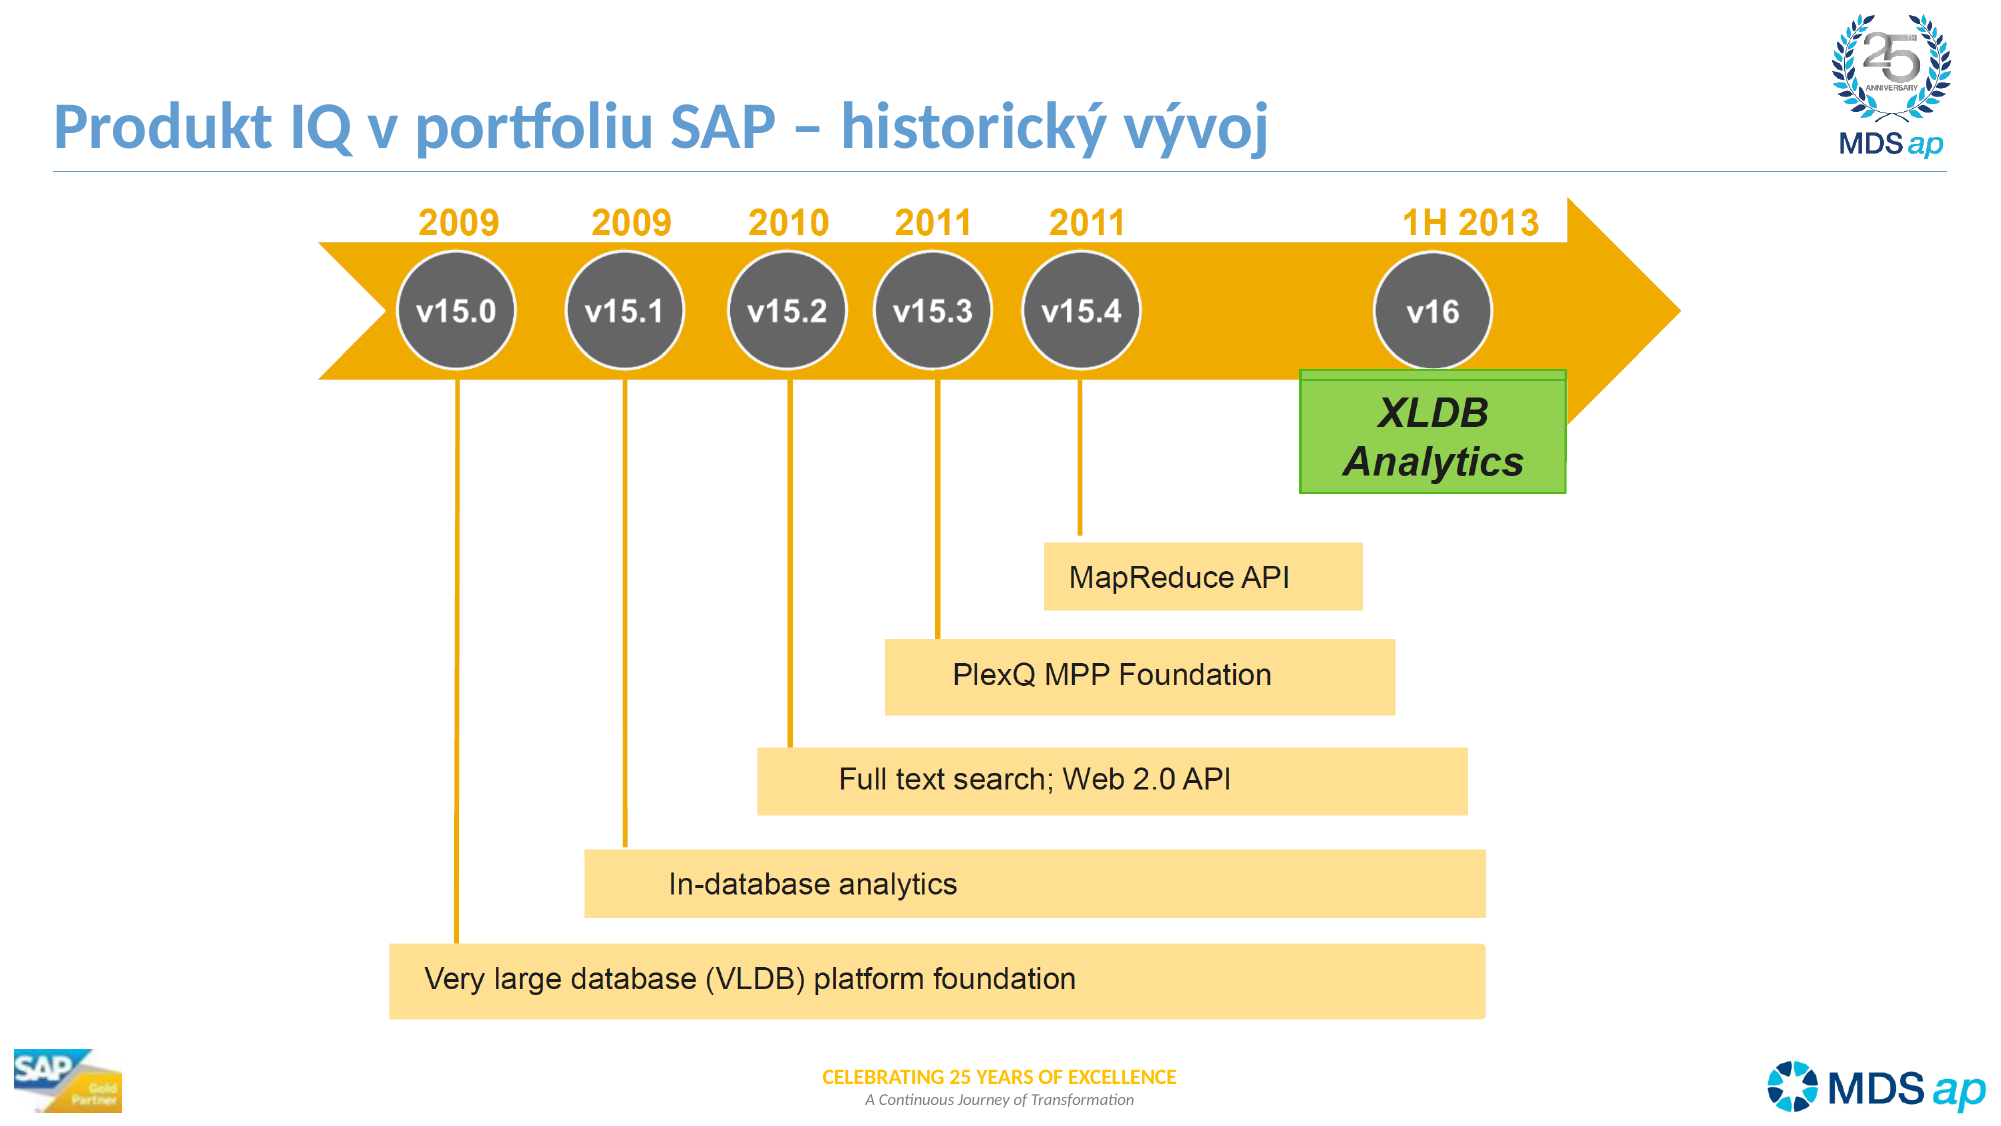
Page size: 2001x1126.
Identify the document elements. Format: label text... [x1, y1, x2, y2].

picture [1764, 1055, 1986, 1117]
picture [1832, 14, 1951, 159]
title Produkt IQ v portfoliu SAP – historický vývoj [53, 60, 1947, 185]
picture [308, 183, 1692, 1030]
picture [14, 1049, 122, 1113]
